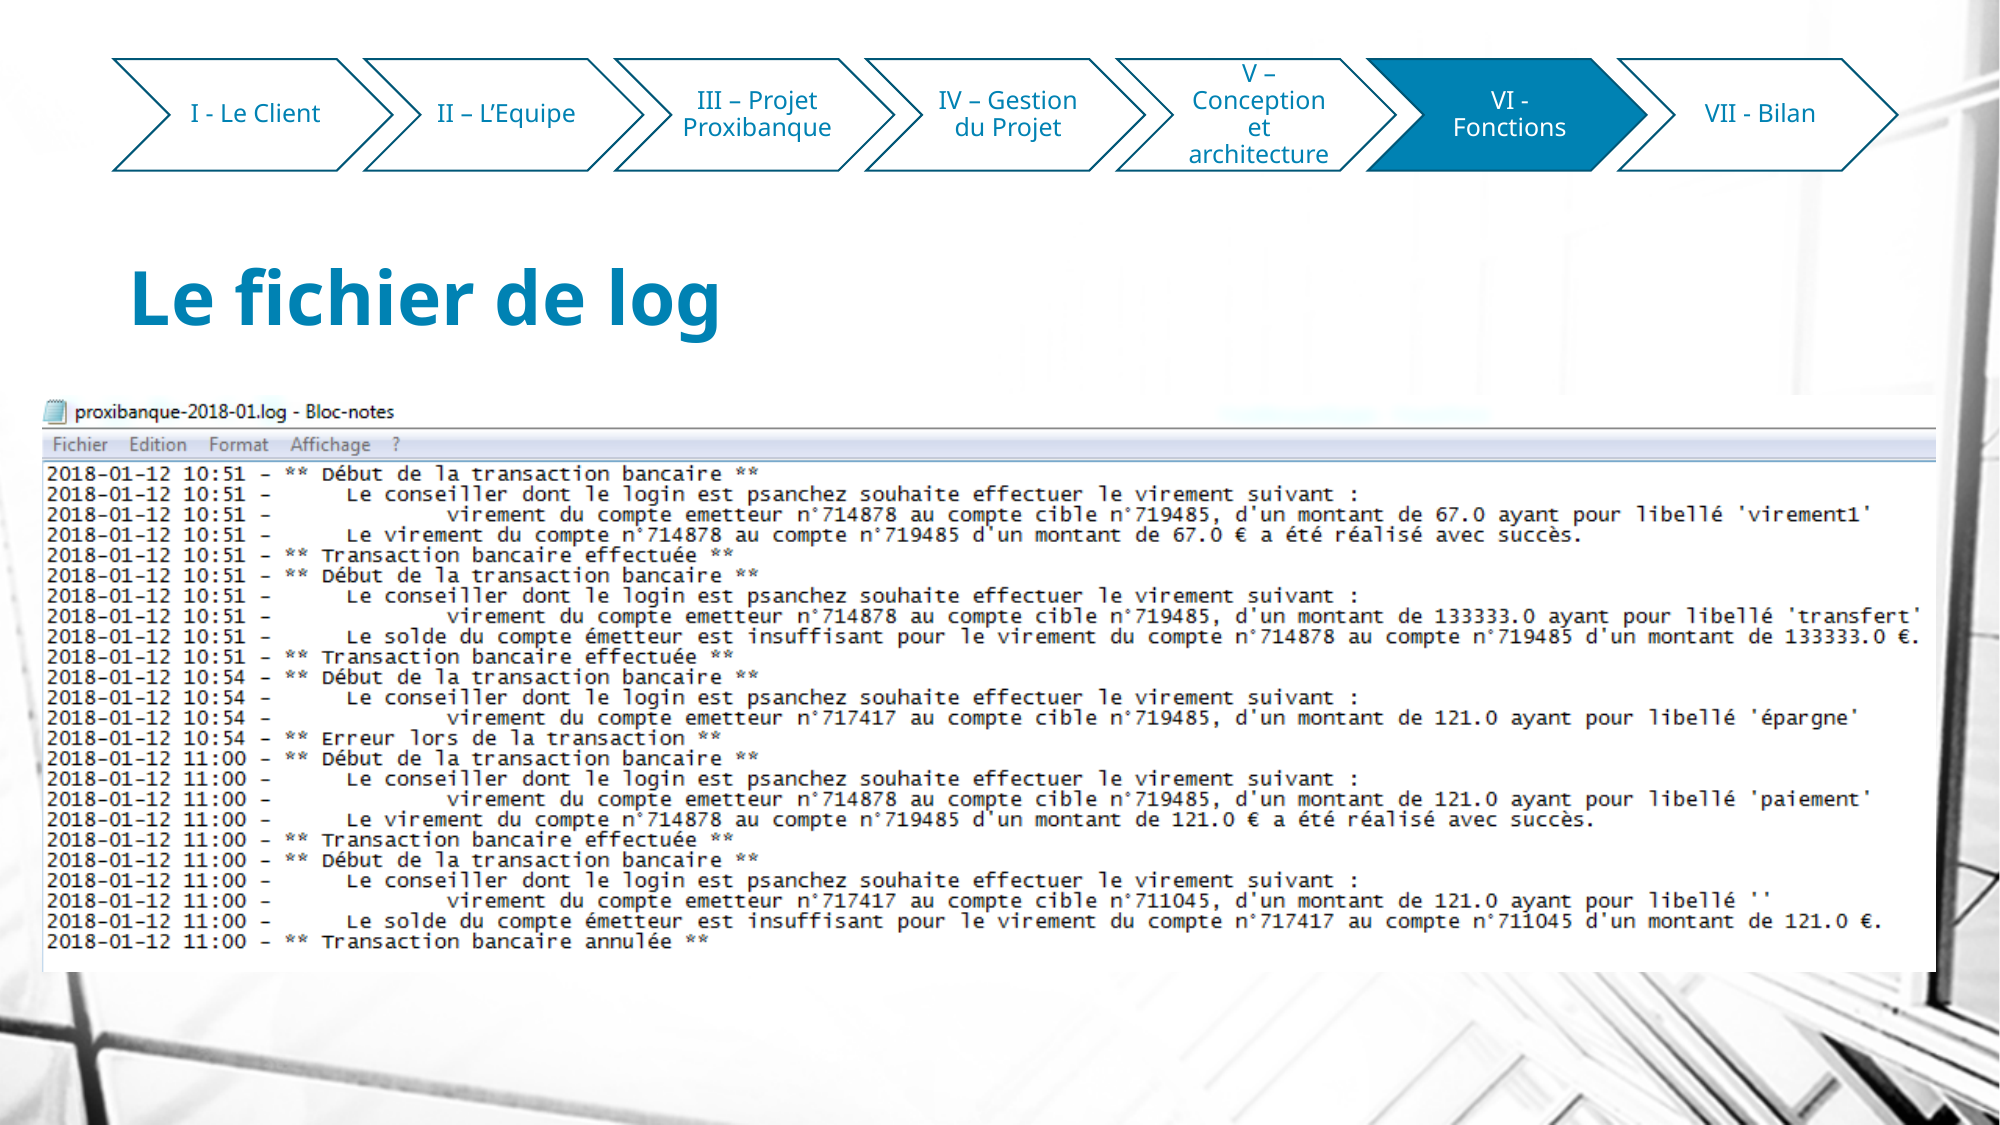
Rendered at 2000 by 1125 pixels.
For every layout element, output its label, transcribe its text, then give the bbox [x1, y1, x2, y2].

title Le fichier de log [113, 227, 1539, 348]
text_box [113, 2, 1898, 227]
picture [0, 0, 2000, 1125]
